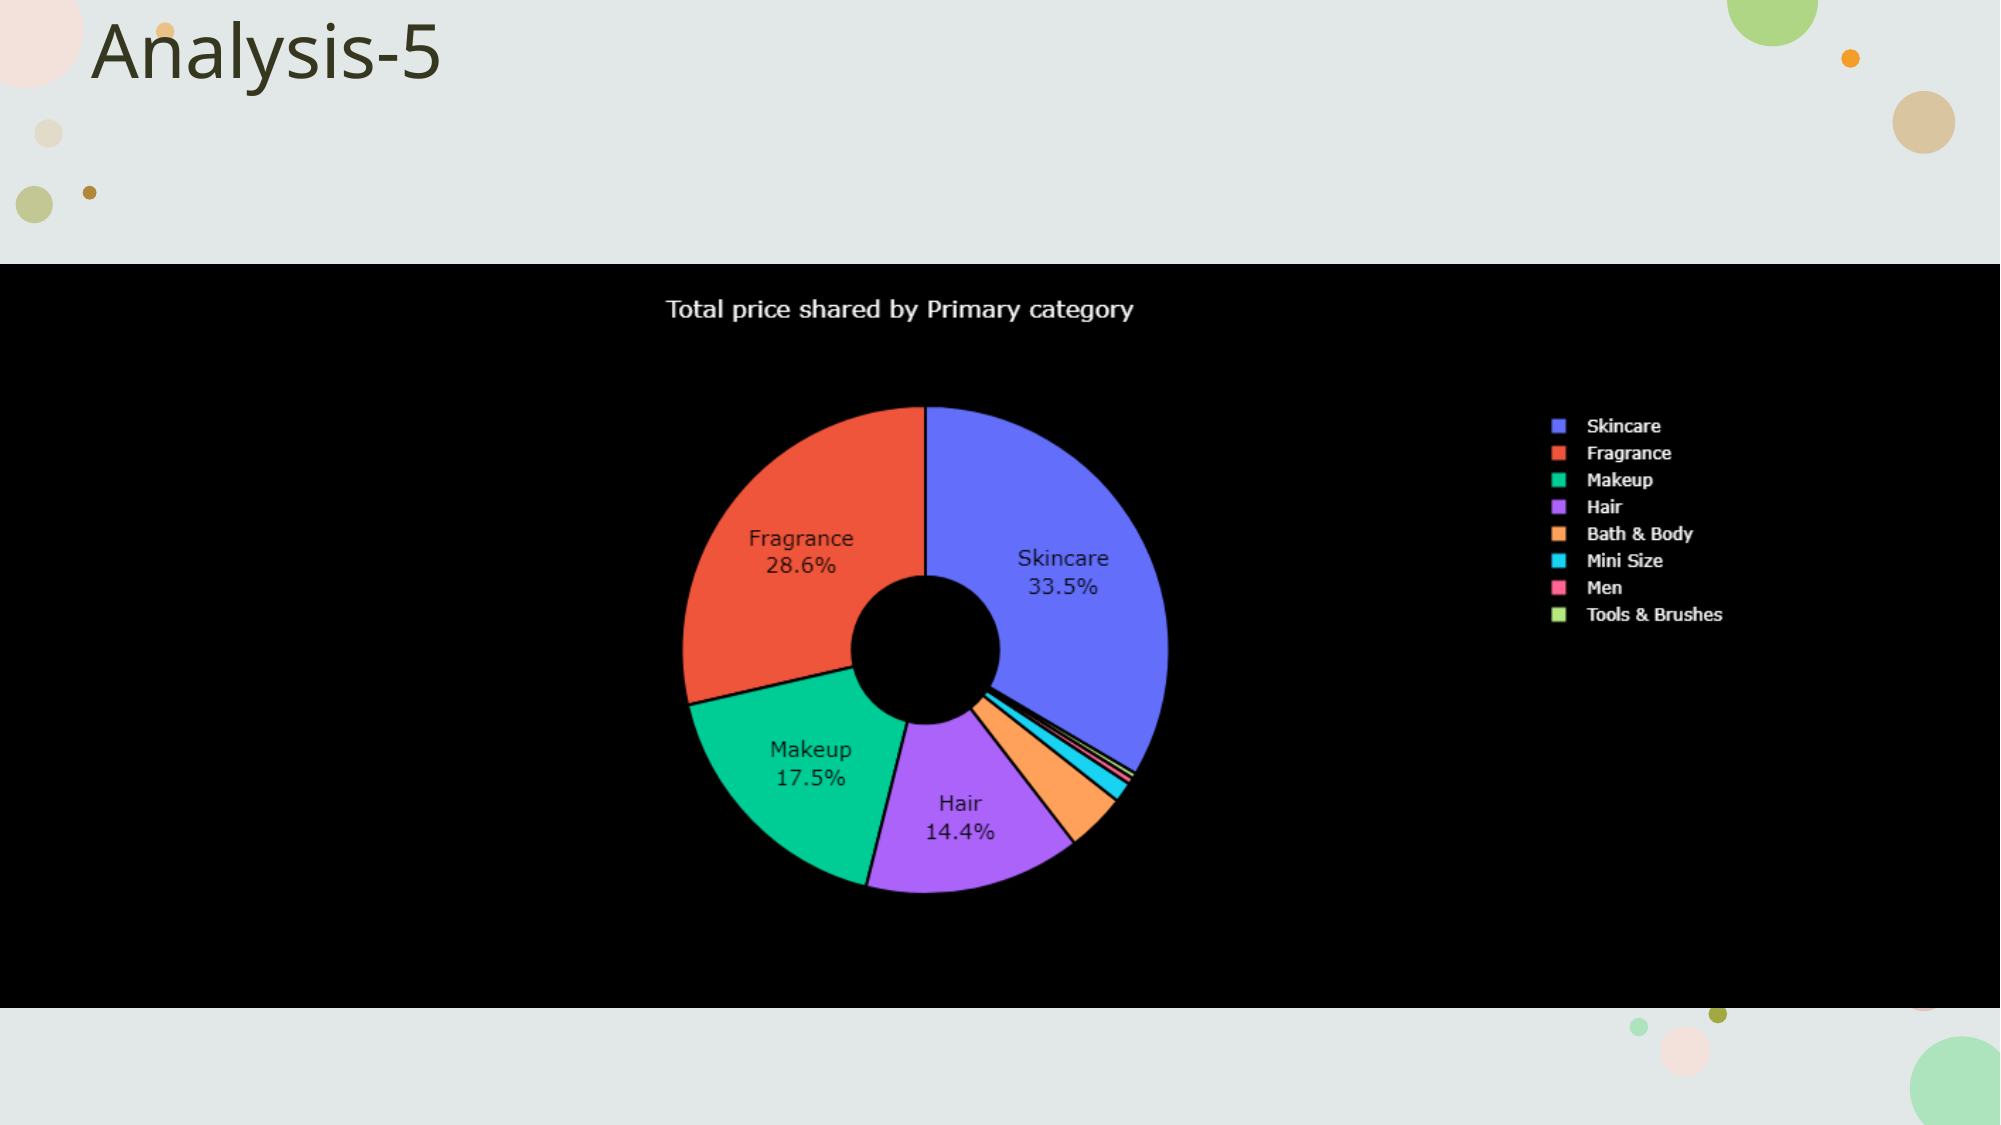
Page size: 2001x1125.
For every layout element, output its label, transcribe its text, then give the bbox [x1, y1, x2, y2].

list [0, 264, 2000, 1008]
title Analysis-5 [76, 0, 1825, 163]
